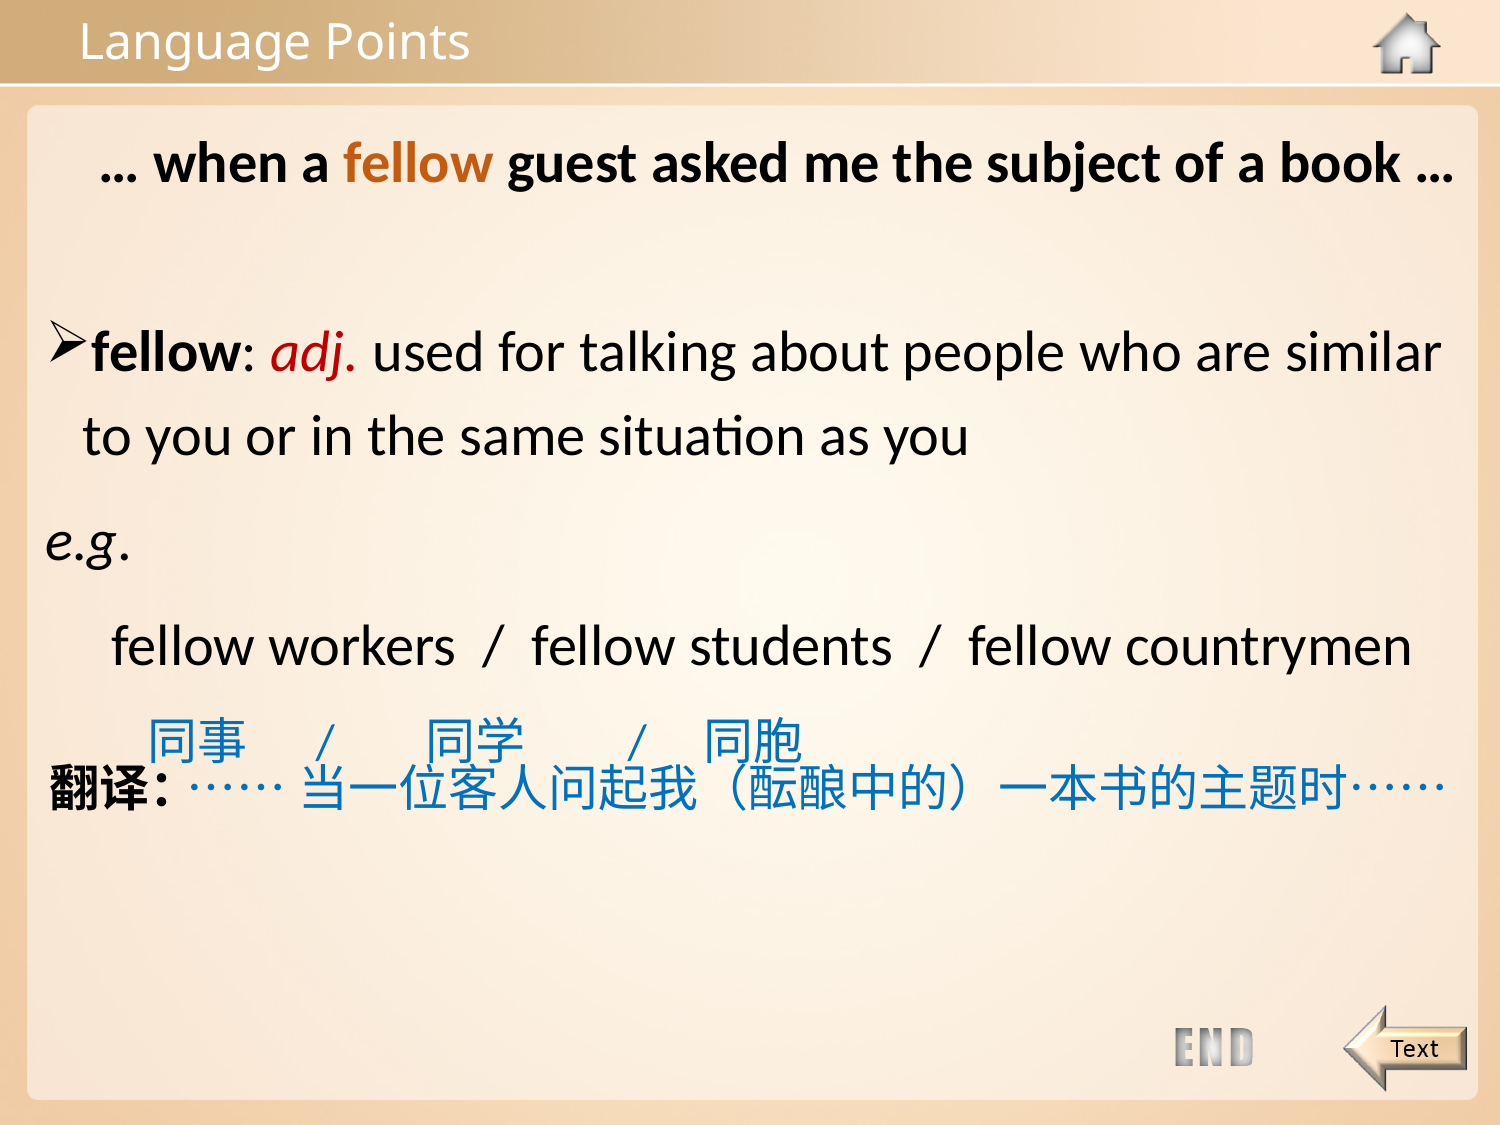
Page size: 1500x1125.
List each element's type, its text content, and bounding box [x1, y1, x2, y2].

text_box ……当一位客人问起我（酝酿中的）一本书的主题时…… [171, 749, 1473, 825]
text_box Language Points [63, 2, 487, 77]
list … when a fellow guest asked me the subject of a book … fellow: adj. used for talking about people who are similar to you or in the same situation as you e.g. fellow workers / fellow students / fellow countrymen 同事 / 同学 / 同胞 [29, 102, 1480, 1099]
text_box 翻译： [34, 749, 171, 825]
picture [0, 0, 1500, 1125]
